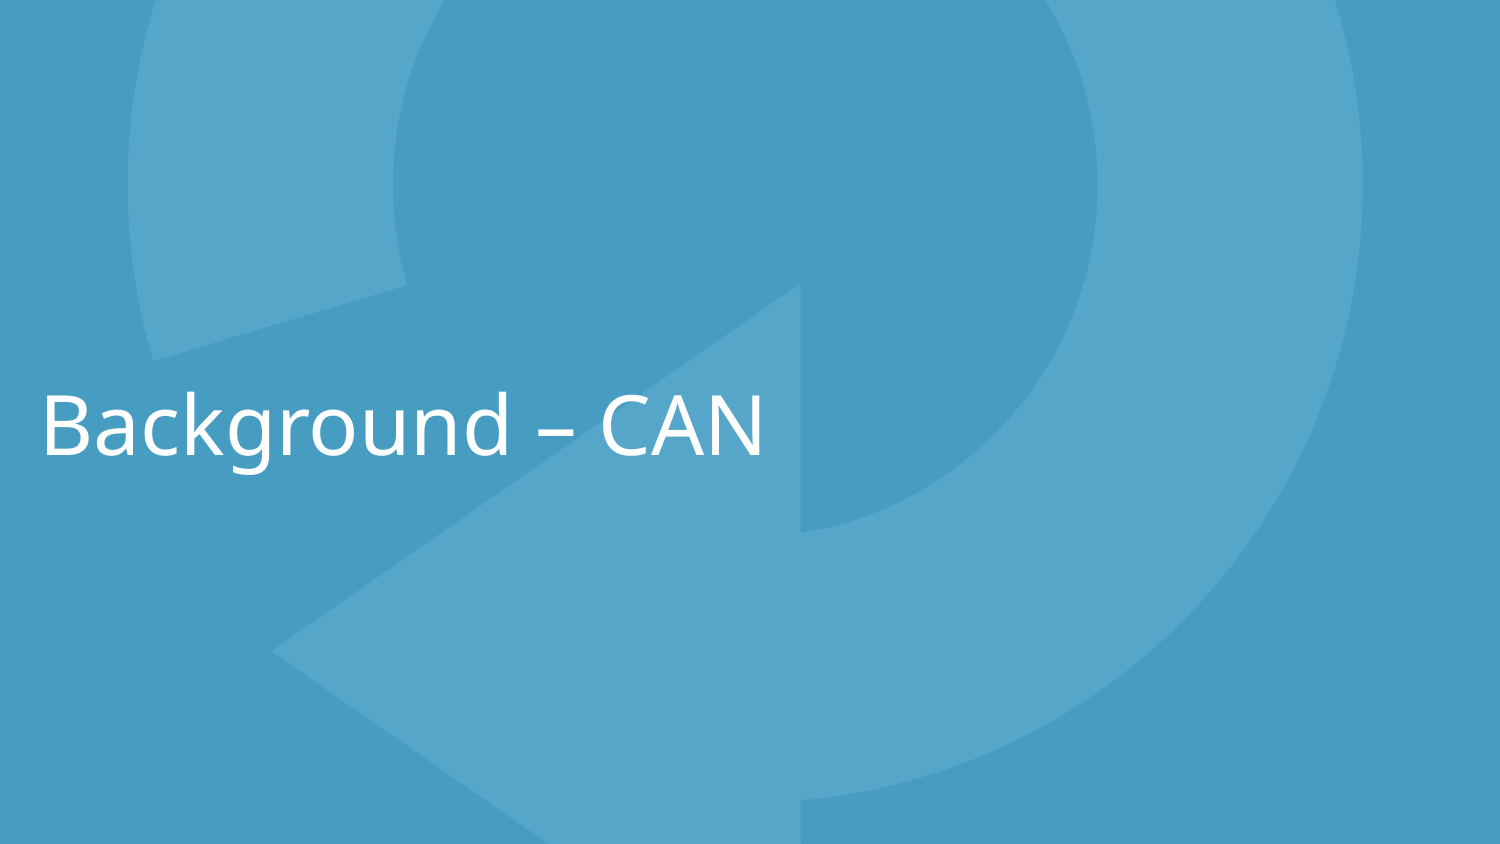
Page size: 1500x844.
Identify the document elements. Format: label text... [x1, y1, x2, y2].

title Background – CAN [24, 363, 1475, 480]
picture [0, 0, 1500, 844]
